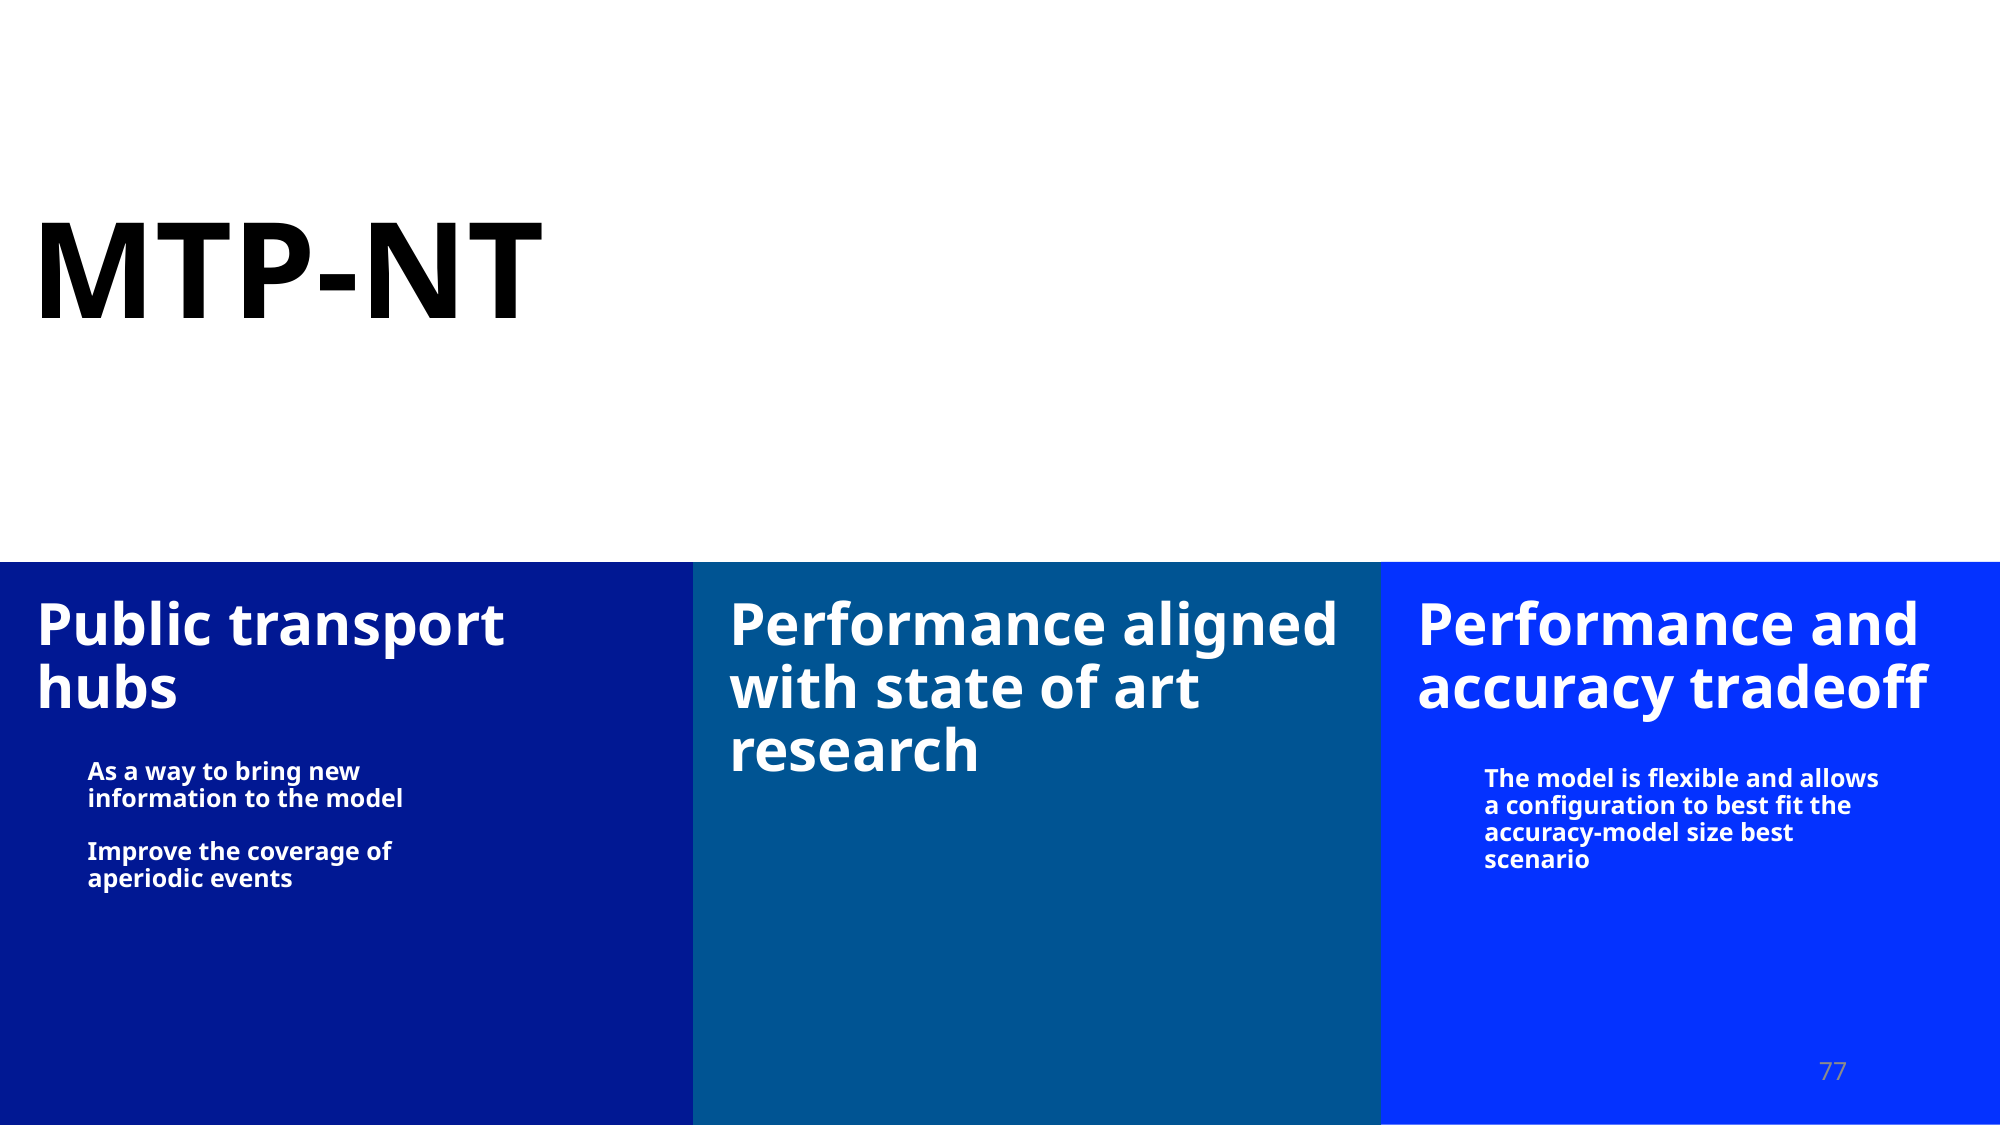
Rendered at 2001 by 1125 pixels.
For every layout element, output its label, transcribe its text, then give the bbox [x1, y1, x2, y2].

text_box As a way to bring new information to the model Improve the coverage of aperiodic events [87, 758, 500, 1012]
slide_number 77 [1412, 1042, 1863, 1103]
list Performance aligned with state of art research [693, 562, 1381, 1125]
title MTP-NT [0, 0, 2000, 562]
list Performance and accuracy tradeoff [1381, 561, 2000, 1125]
list Public transport hubs [0, 562, 693, 1125]
text_box The model is flexible and allows a configuration to best fit the accuracy-model size best scenario [1484, 766, 1897, 1019]
